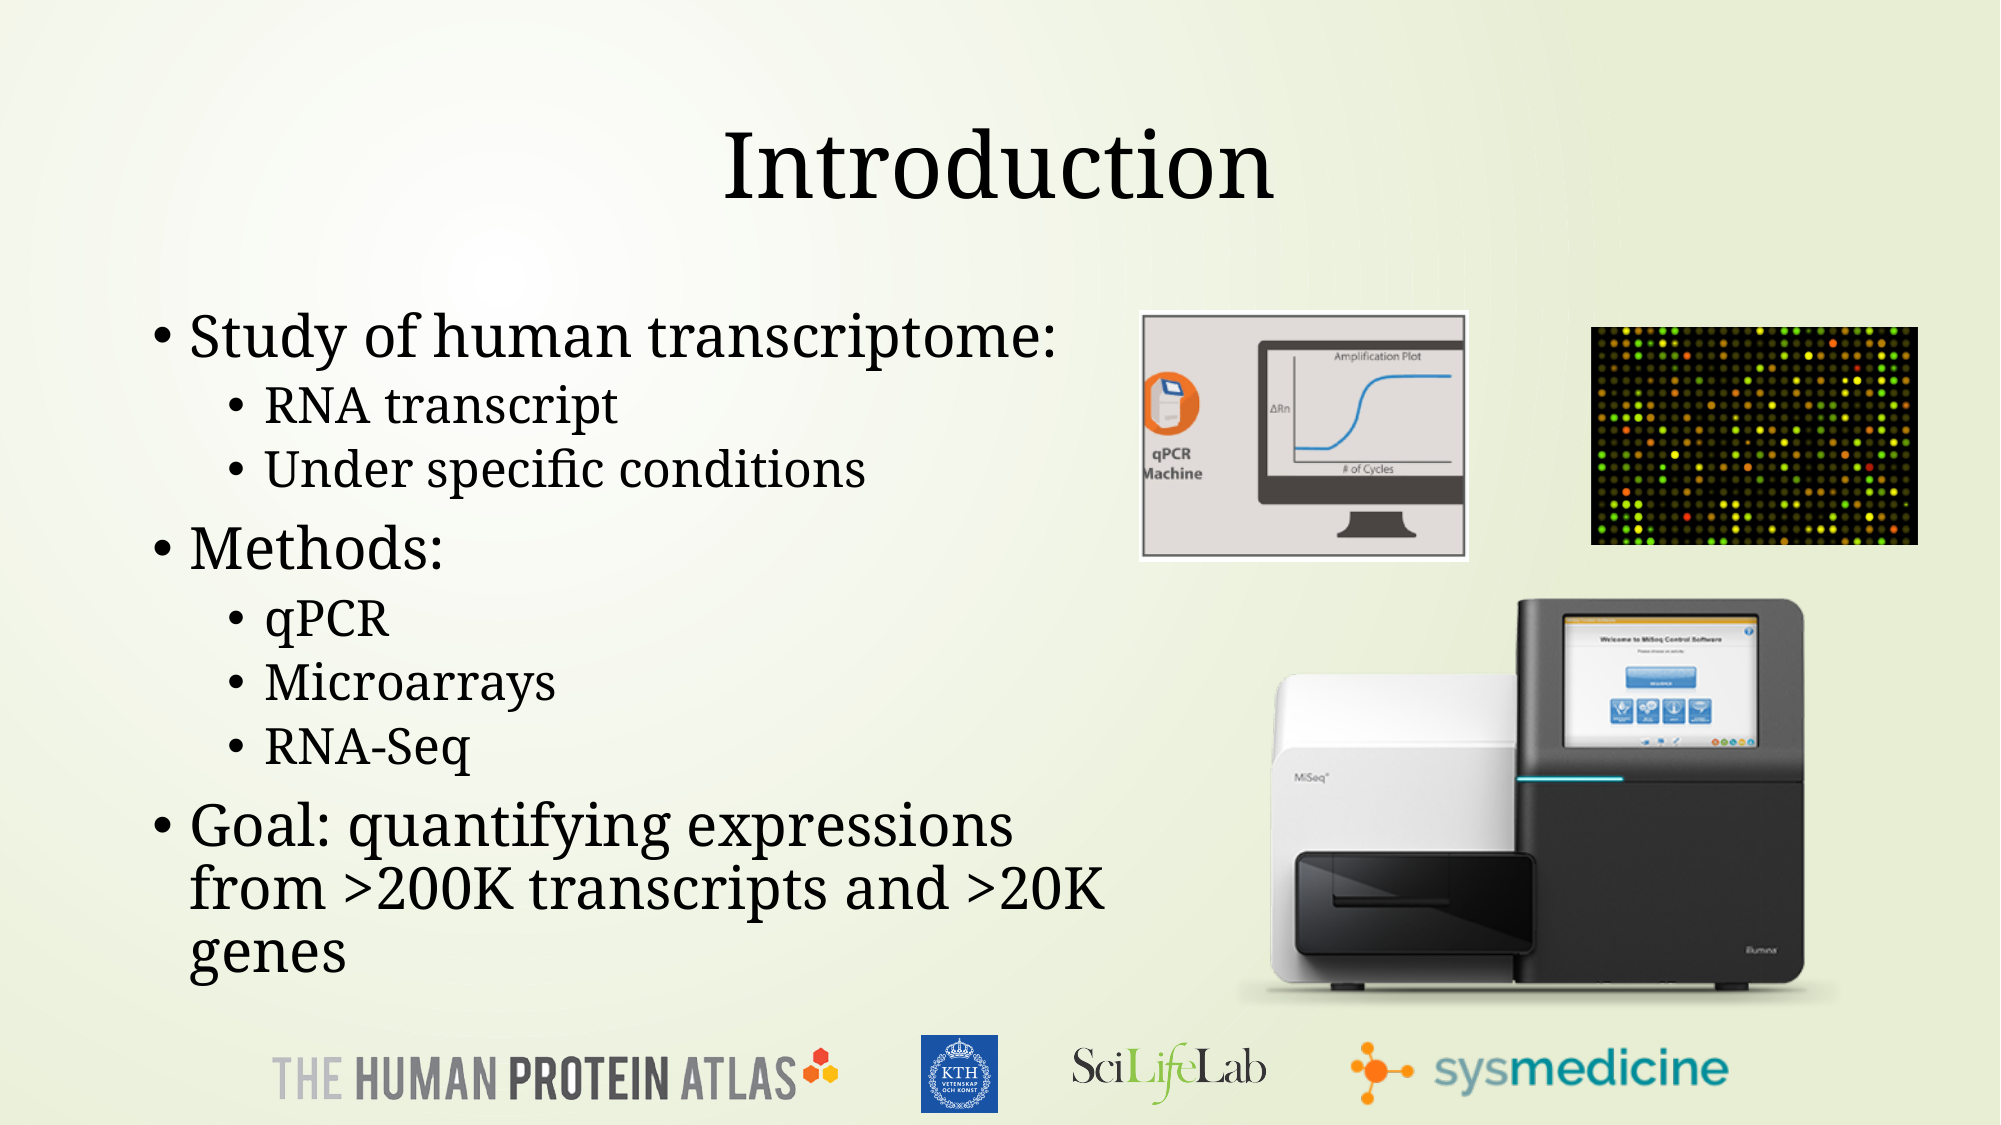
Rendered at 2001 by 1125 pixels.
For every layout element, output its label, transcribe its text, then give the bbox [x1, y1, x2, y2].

list Study of human transcriptome: RNA transcript Under specific conditions Methods: qPCR Microarrays RNA-Seq Goal: quantifying expressions from >200K transcripts and >20K genes [137, 299, 1130, 1014]
picture [271, 1047, 838, 1100]
picture [1350, 1041, 1729, 1106]
picture [1591, 327, 1918, 545]
picture [1139, 310, 1469, 562]
title Introduction [137, 59, 1863, 278]
picture [1070, 1041, 1267, 1107]
picture [1105, 594, 1972, 1014]
picture [921, 1035, 998, 1113]
